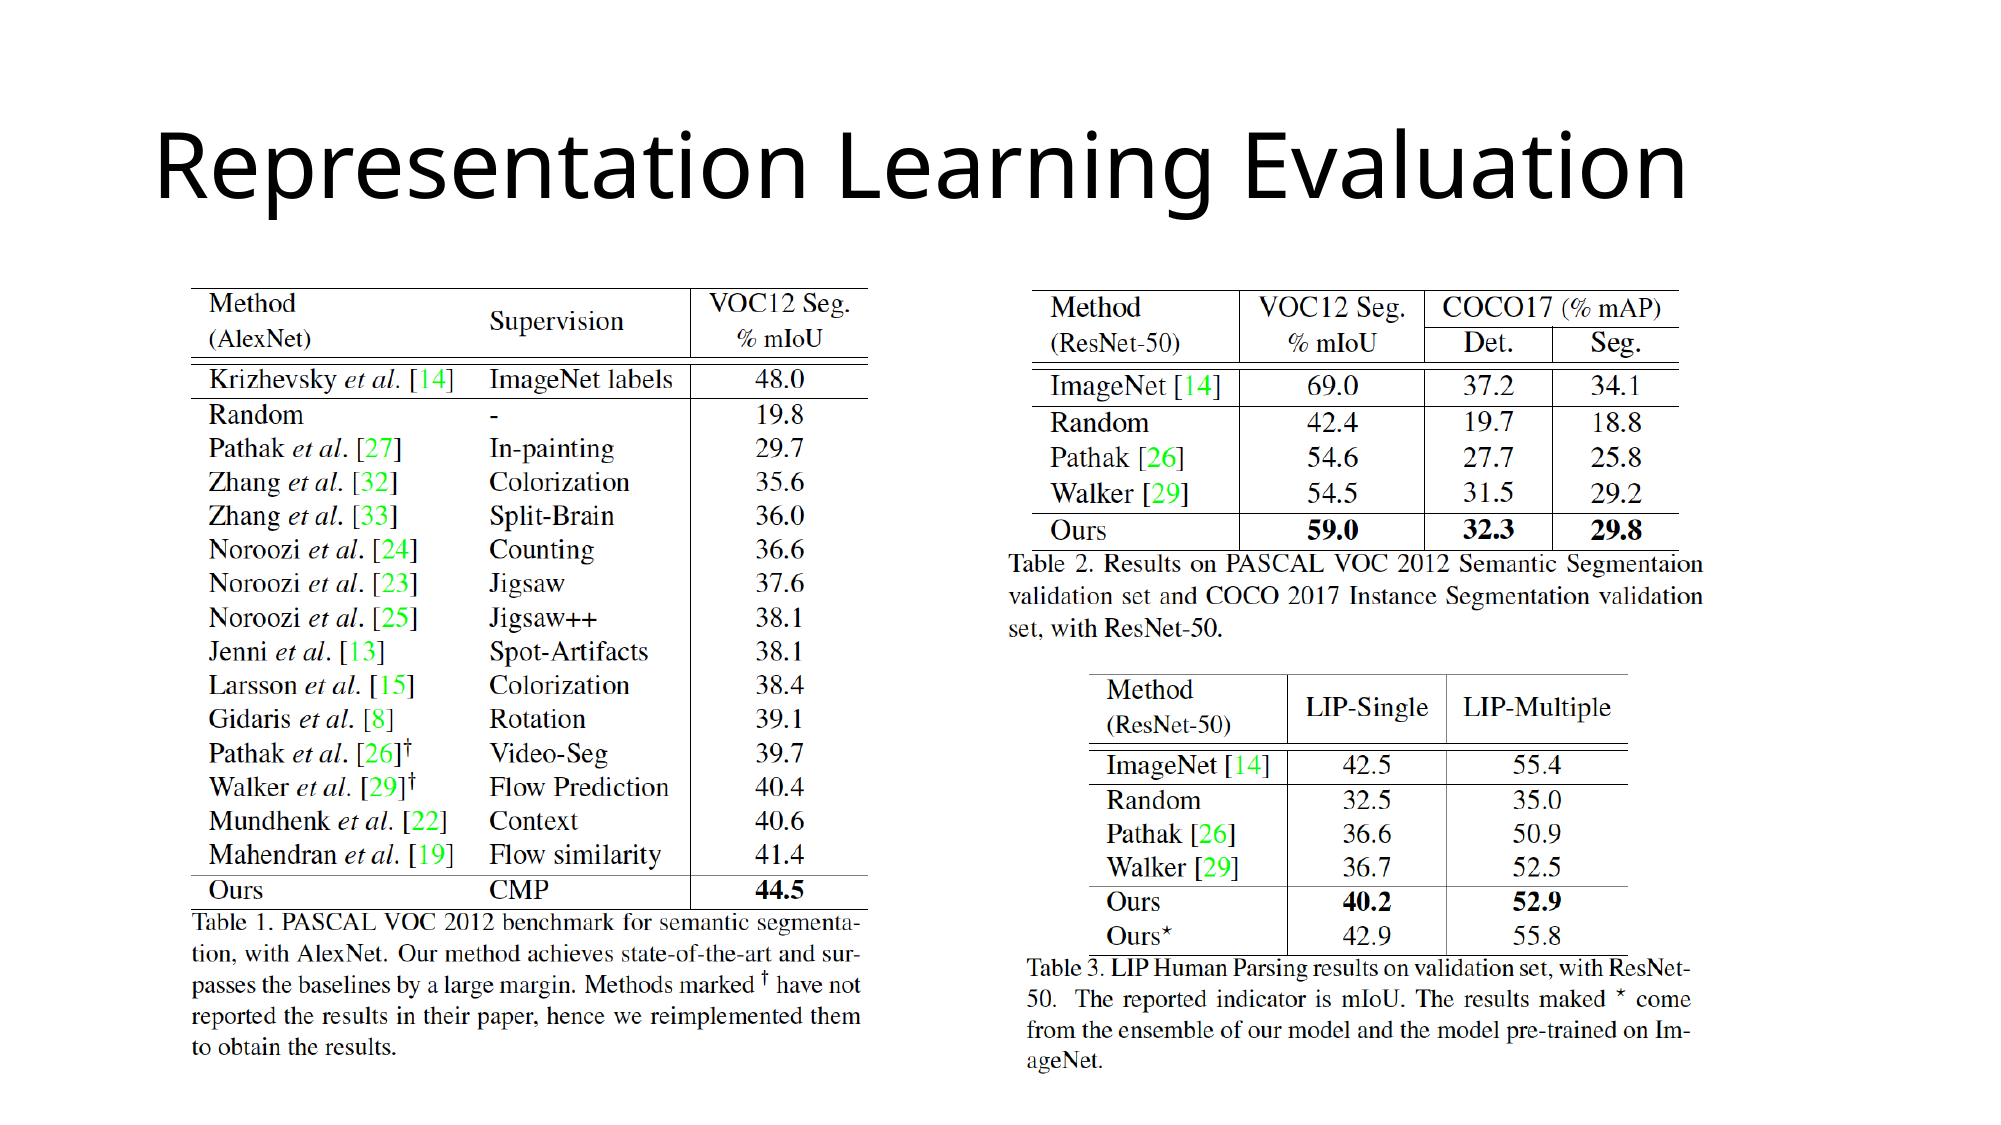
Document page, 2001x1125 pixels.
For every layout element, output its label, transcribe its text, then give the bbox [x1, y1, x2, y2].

title Representation Learning Evaluation [137, 59, 1863, 278]
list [166, 269, 903, 1085]
picture [999, 269, 1719, 1088]
